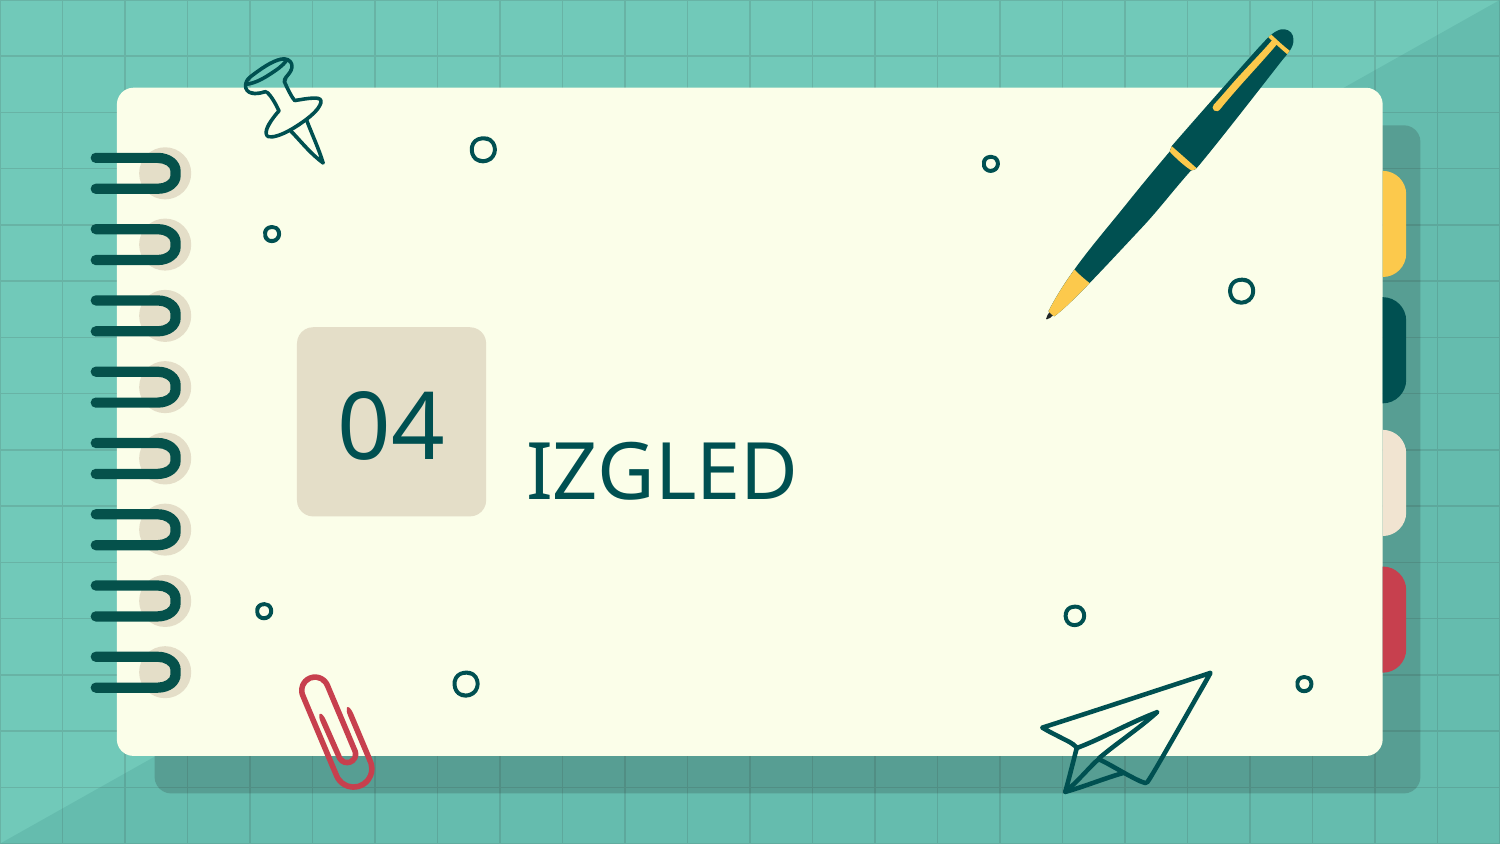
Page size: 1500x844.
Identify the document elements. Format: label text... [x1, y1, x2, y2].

title IZGLED [511, 308, 1289, 531]
text_box [1063, 604, 1087, 628]
title 04 [297, 352, 487, 491]
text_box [1012, 63, 1325, 284]
text_box [1228, 292, 1256, 305]
text_box [296, 327, 487, 517]
